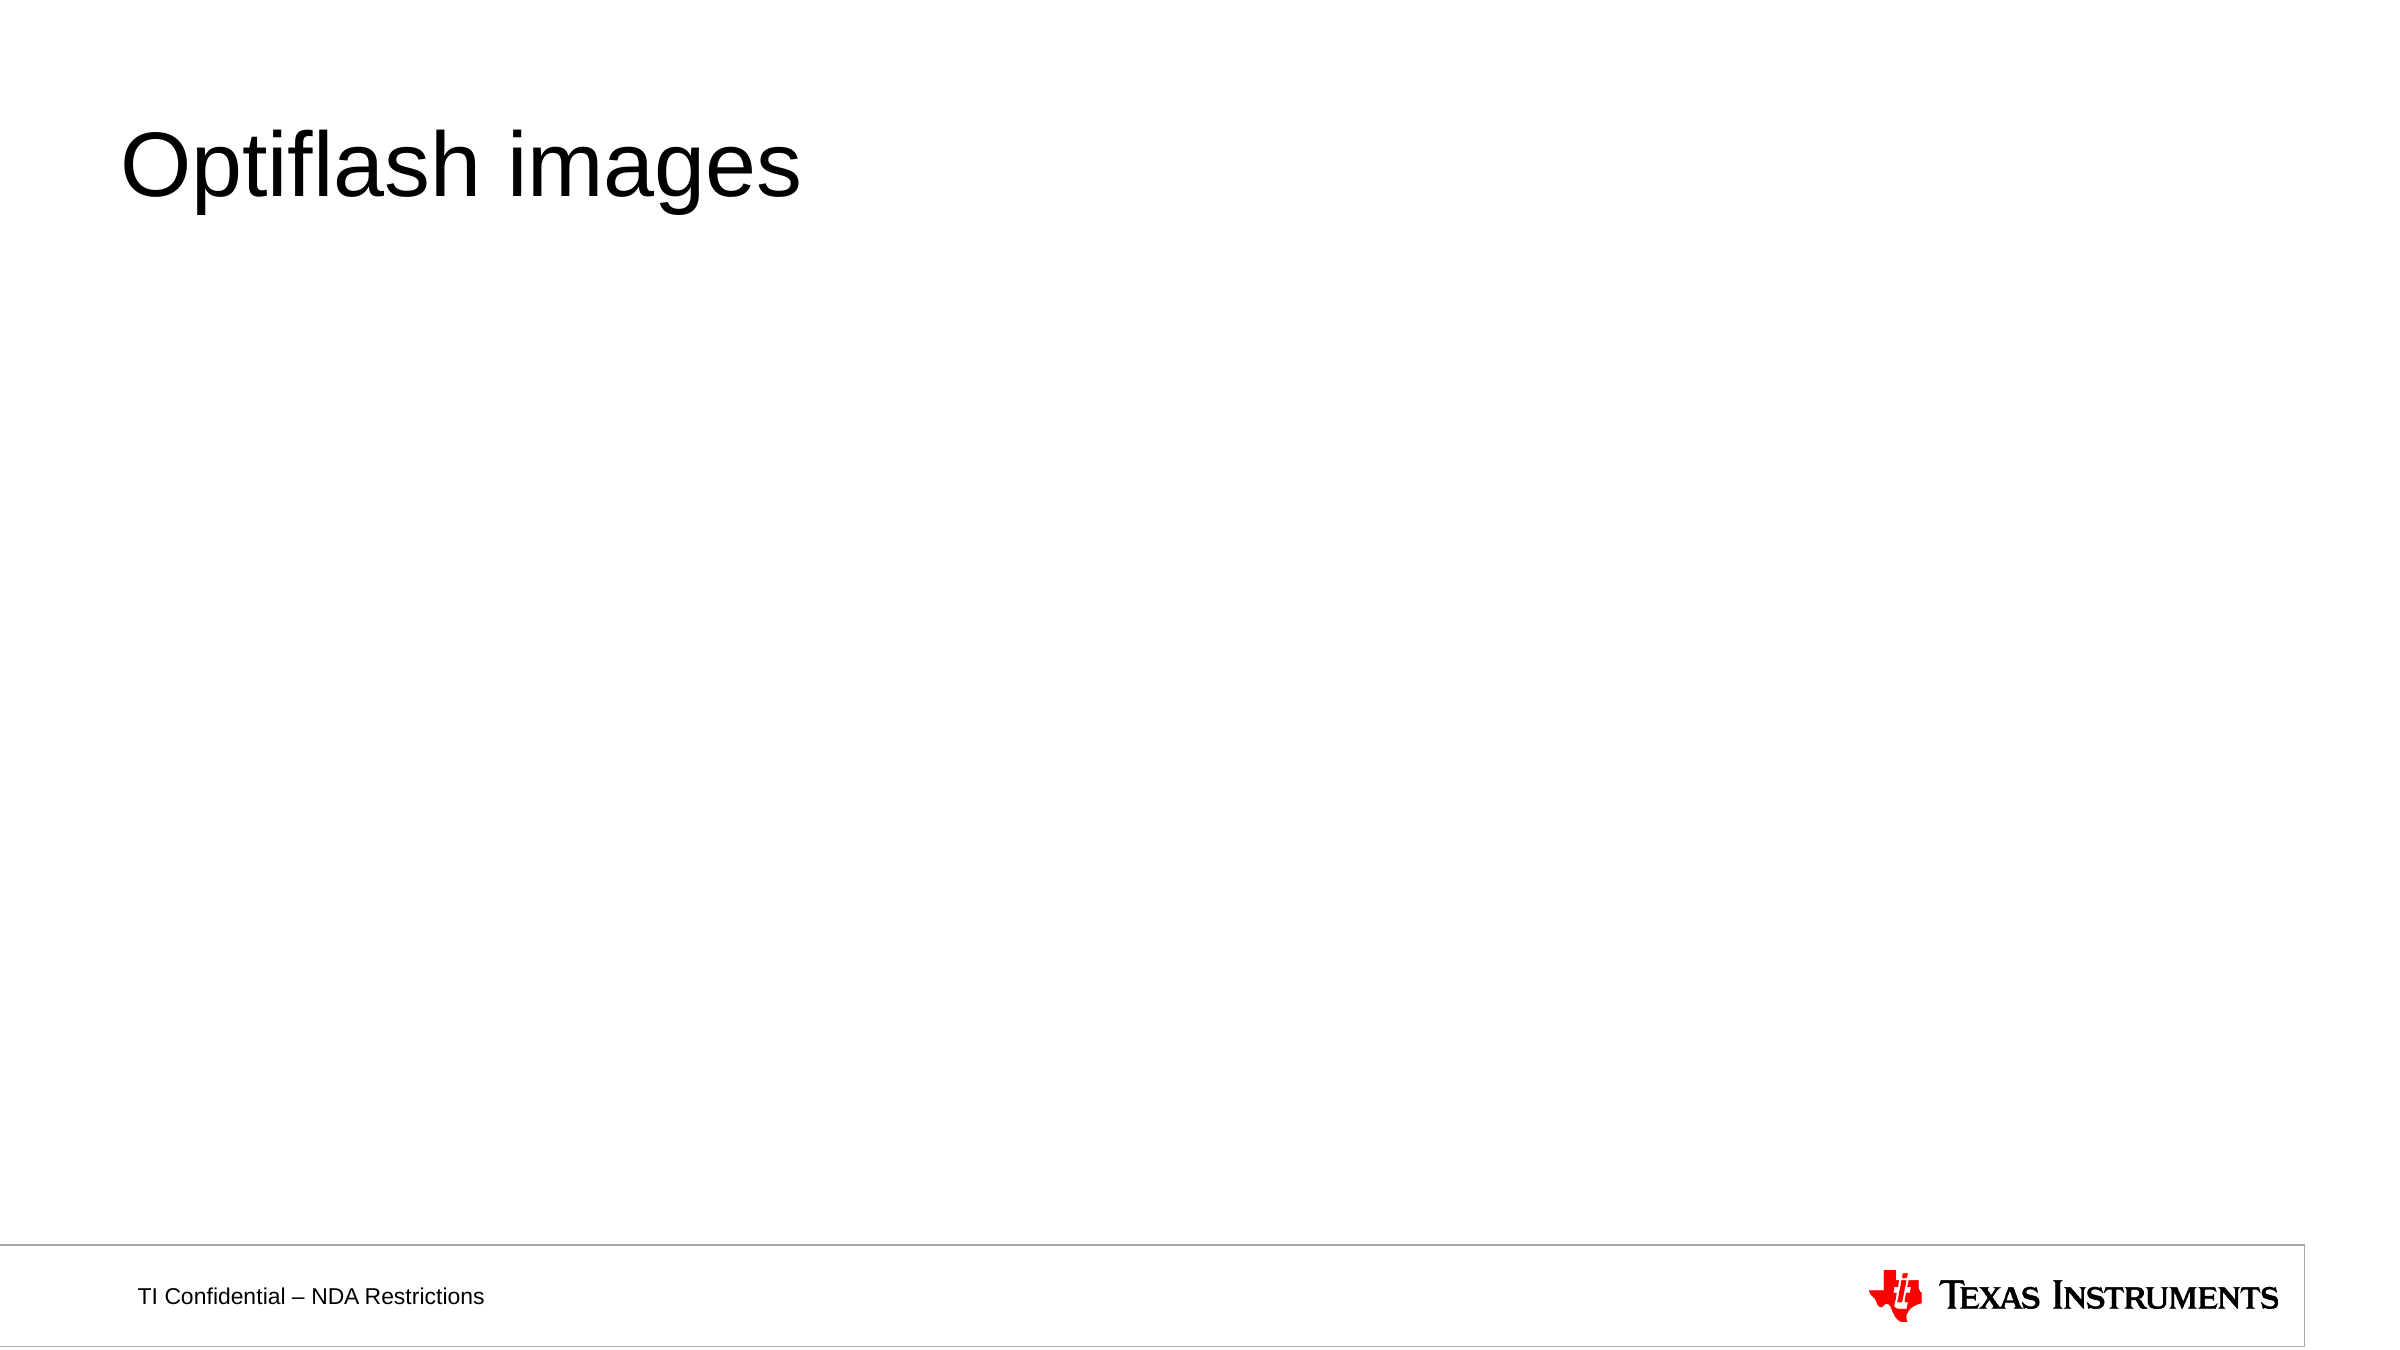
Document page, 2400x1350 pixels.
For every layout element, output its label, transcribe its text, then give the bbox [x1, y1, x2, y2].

picture [1869, 1270, 2278, 1322]
title Optiflash images [120, 53, 2280, 280]
